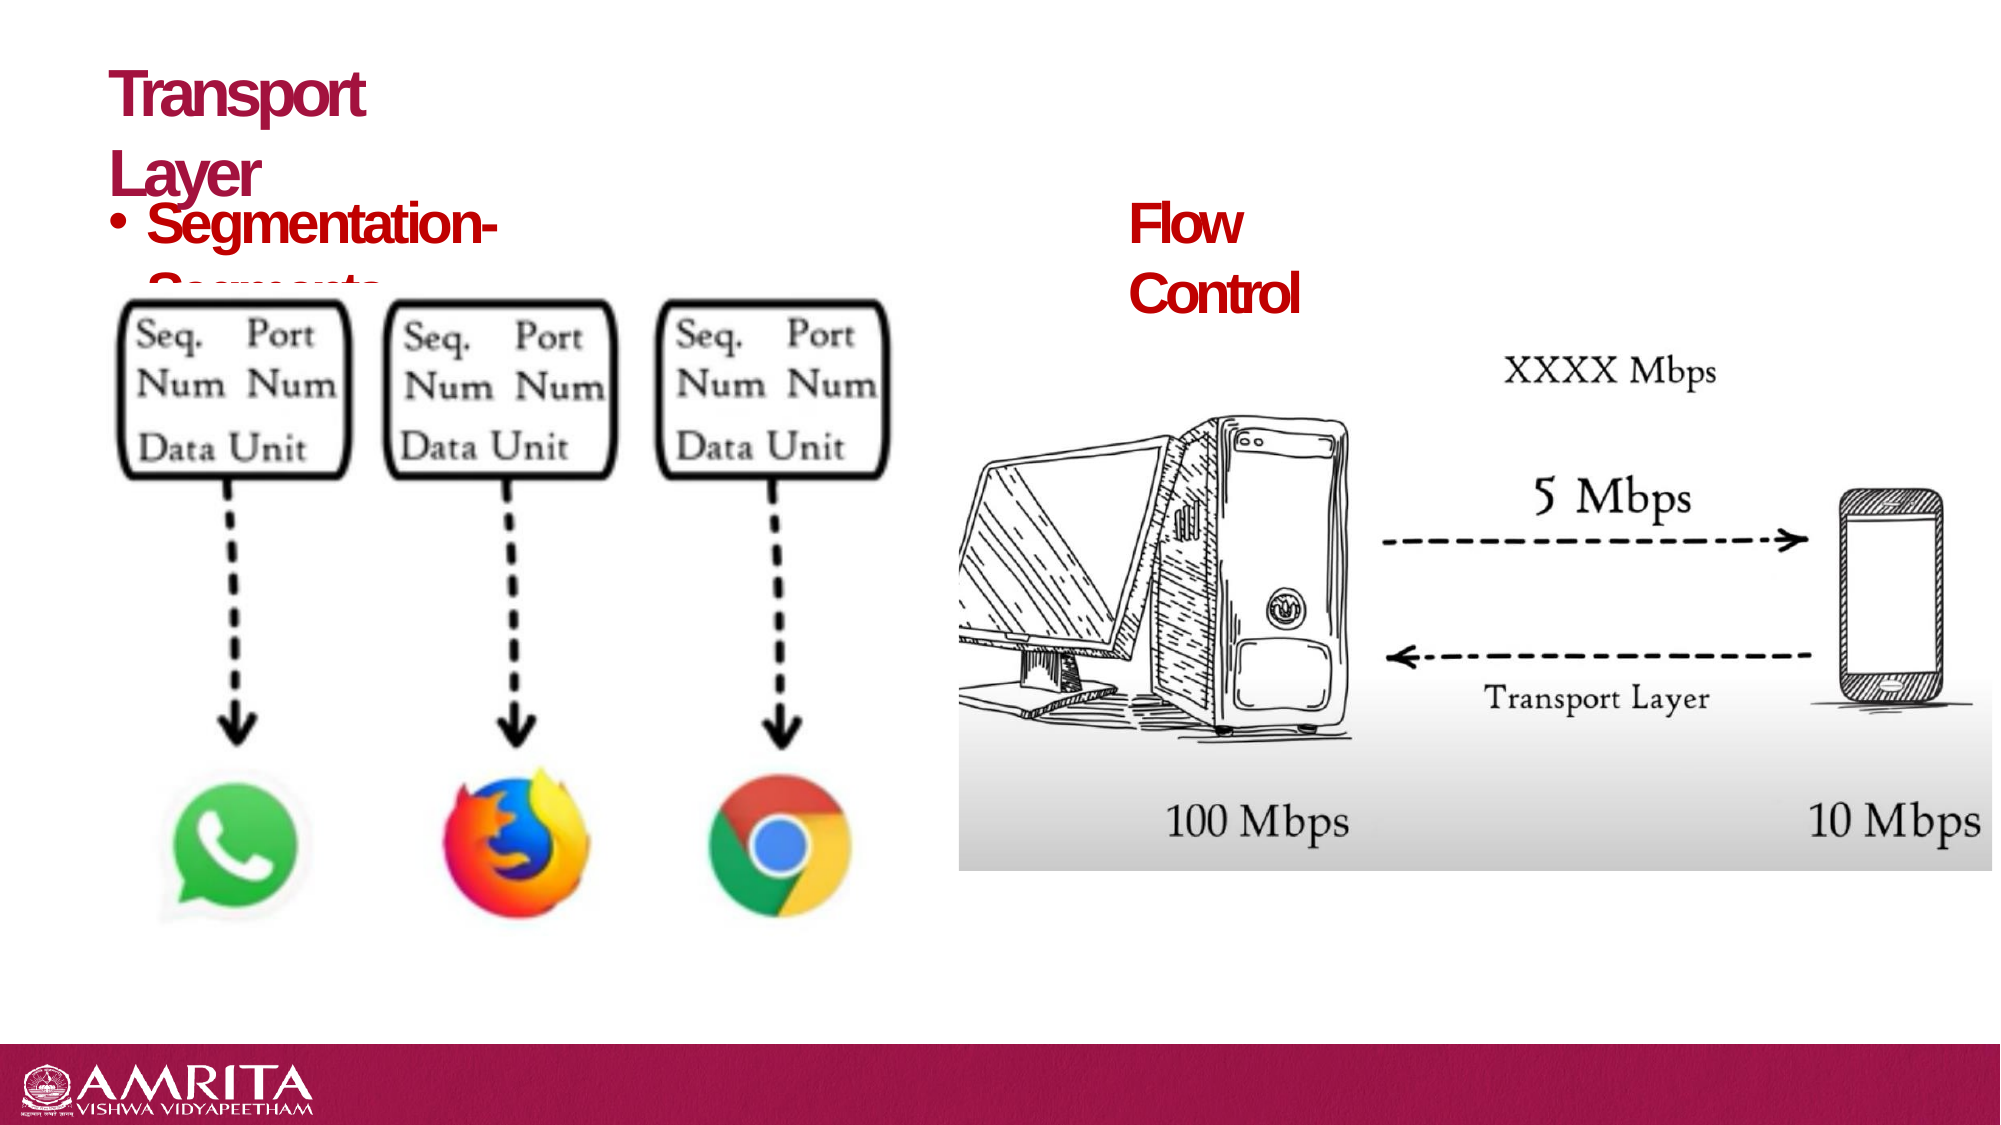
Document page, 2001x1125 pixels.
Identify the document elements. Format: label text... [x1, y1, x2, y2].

title Transport Layer [106, 47, 534, 238]
text_box Segmentation- Segments [106, 183, 752, 283]
text_box [958, 347, 1993, 871]
picture [0, 1044, 2000, 1125]
text_box [106, 283, 900, 937]
text_box Flow Control [1126, 183, 1429, 326]
